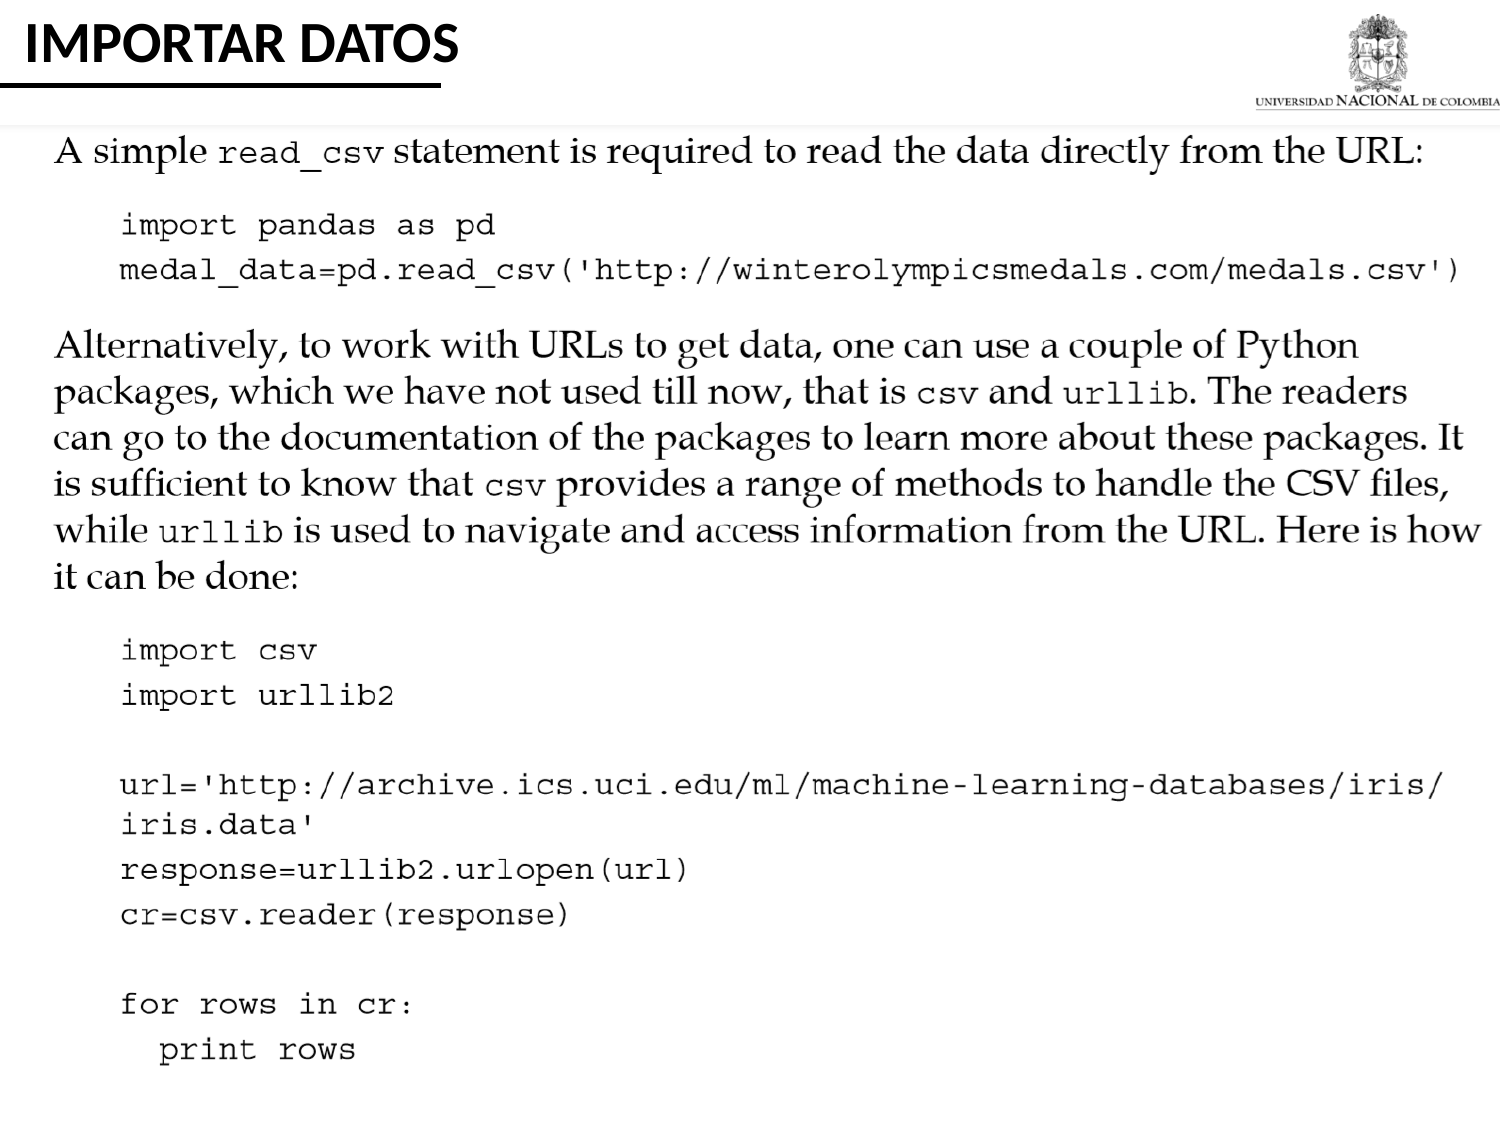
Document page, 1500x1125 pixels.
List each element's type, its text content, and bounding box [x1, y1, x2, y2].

text_box IMPORTAR DATOS [9, 0, 733, 83]
picture [1255, 14, 1500, 113]
picture [0, 125, 1500, 1076]
